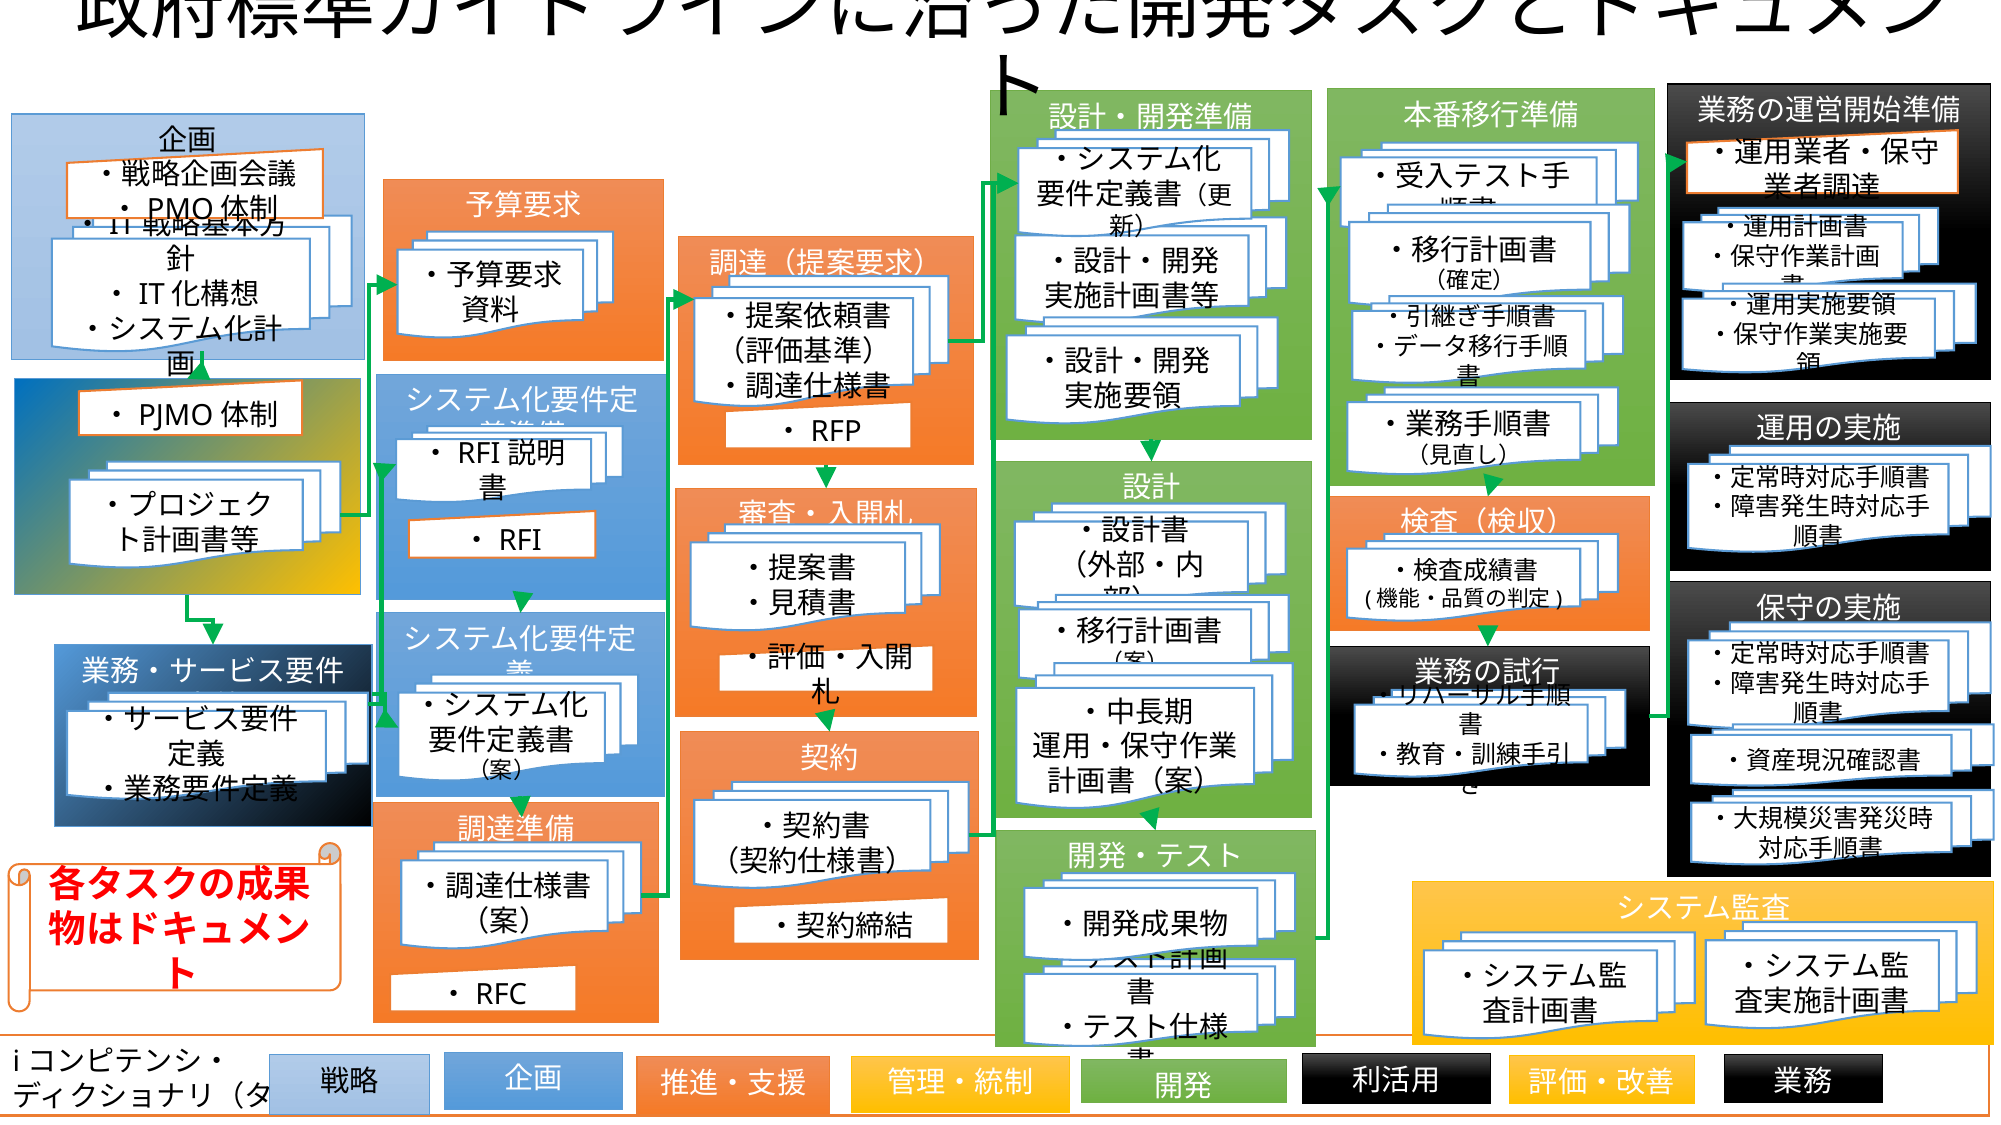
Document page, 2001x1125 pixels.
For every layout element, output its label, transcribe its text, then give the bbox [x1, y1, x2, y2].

text_box ・提案依頼書 （評価基準） ・調達仕様書 [693, 274, 950, 407]
text_box ・定常時対応手順書 ・障害発生時対応手順書 [1688, 444, 1992, 553]
text_box 各タスクの成果物はドキュメント [7, 842, 342, 1013]
text_box ・RFC [389, 963, 578, 1013]
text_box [1483, 489, 1495, 493]
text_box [1147, 821, 1160, 826]
text_box ・リハーサル手順書 ・教育・訓練手引き [1353, 688, 1627, 778]
text_box 管理・統制 [851, 1056, 1070, 1113]
text_box 業務・サービス要件定義 [54, 644, 373, 827]
text_box ・設計・開発実施計画書等 [1019, 216, 1288, 324]
text_box ・システム監査実施計画書 [1704, 921, 1978, 1030]
text_box ・契約書 （契約仕様書） [695, 780, 970, 889]
text_box 企画 [444, 1052, 623, 1110]
text_box 運用の実施 [1688, 518, 1991, 571]
text_box 業務 [1724, 1054, 1883, 1103]
text_box ・RFP [723, 400, 913, 450]
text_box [367, 464, 397, 705]
text_box ・RFI説明書 [398, 425, 624, 504]
text_box ・テスト計画書 ・テスト仕様書 [1023, 958, 1297, 1047]
text_box 保守の実施 [1688, 581, 1991, 639]
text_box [175, 606, 225, 633]
text_box 開発 [1081, 1059, 1287, 1103]
text_box ・定常時対応手順書 ・障害発生時対応手順書 [1687, 621, 1992, 728]
text_box ・運用実施要領 ・保守作業実施要領 [1688, 282, 1977, 374]
text_box システム監査 [1412, 881, 1994, 1045]
text_box ・設計書 （外部・内部） [1019, 502, 1287, 608]
text_box 保守の実施 [1831, 695, 1991, 723]
text_box 業務の運営開始準備 [1667, 86, 1991, 380]
text_box 推進・支援 [636, 1056, 830, 1115]
text_box 保守の実施 [1667, 716, 1991, 877]
text_box ・引継ぎ手順書 ・データ移行手順書 [1351, 295, 1625, 384]
text_box 調達（提案要求） [695, 343, 968, 465]
text_box 検査（検収） [1341, 496, 1649, 631]
text_box 業務の試行 [1341, 646, 1650, 786]
text_box ・予算要求資料 [396, 230, 615, 339]
text_box ・開発成果物 [1023, 872, 1297, 961]
text_box 企画 [11, 113, 365, 360]
text_box ・システム監査計画書 [1422, 931, 1696, 1040]
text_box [371, 693, 399, 728]
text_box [948, 183, 1019, 342]
text_box ・検査成績書 (機能・品質の判定) [1346, 532, 1620, 622]
text_box ・システム化要件定義書（更新） [1017, 129, 1291, 238]
text_box 企画 [14, 378, 361, 595]
text_box ・運用計画書 ・保守作業計画書 [1688, 206, 1940, 292]
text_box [167, 359, 201, 366]
text_box 審査・入開札 [695, 488, 968, 717]
text_box システム化要件定義準備 [397, 374, 641, 600]
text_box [968, 342, 1019, 835]
text_box ・PJMO体制 [77, 379, 304, 437]
text_box 設計・開発準備 [990, 90, 1312, 440]
text_box ・業務手順書（見直し） [1346, 386, 1620, 476]
text_box ・移行計画書（案） [1019, 593, 1290, 680]
text_box ・システム化要件定義書（案） [397, 673, 640, 782]
text_box 契約 [695, 731, 968, 798]
text_box 戦略 [269, 1054, 430, 1115]
text_box iコンピテンシ・ ディクショナリ（タスク） [0, 1034, 1990, 1117]
text_box ・RFI [407, 509, 597, 559]
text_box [340, 284, 398, 515]
text_box 設計 [1019, 461, 1312, 818]
text_box 予算要求 [383, 179, 664, 361]
text_box ・中長期 運用・保守作業計画書（案） [1019, 662, 1294, 809]
title 政府標準ガイドラインに沿った開発タスクとドキュメント [26, 13, 2000, 86]
text_box ・評価・入開札 [717, 644, 935, 693]
text_box システム化要件定義 [376, 612, 641, 797]
text_box ・受入テスト手順書 [1339, 141, 1640, 228]
text_box ・大規模災害発災時対応手順書 [1690, 788, 1995, 866]
text_box ・移行計画書 （確定） [1348, 203, 1631, 306]
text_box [641, 299, 695, 896]
text_box ・運用業者・保守業者調達 [1685, 129, 1959, 195]
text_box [820, 721, 836, 726]
text_box ・提案書 ・見積書 [695, 523, 941, 632]
text_box 本番移行準備 [1327, 88, 1655, 486]
text_box ・契約締結 [732, 895, 950, 945]
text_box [1315, 186, 1341, 939]
text_box ・戦略企画会議 ・PMO体制 [65, 147, 324, 220]
text_box 調達（提案要求） [678, 236, 948, 298]
text_box 開発・テスト [995, 830, 1316, 1047]
text_box 調達準備 [373, 802, 659, 1023]
text_box ・調達仕様書（案） [400, 841, 643, 950]
text_box ・サービス要件定義 ・業務要件定義 [65, 691, 369, 800]
text_box 契約 [680, 837, 979, 960]
text_box ・設計・開発実施要領 [1019, 316, 1279, 425]
text_box ・資産現況確認書 [1690, 723, 1995, 787]
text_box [1649, 161, 1688, 716]
text_box 利活用 [1302, 1053, 1491, 1104]
text_box ・IT戦略基本方針 ・IT化構想 ・システム化計画 [50, 214, 353, 353]
text_box ・プロジェクト計画書等 [68, 460, 342, 569]
text_box 評価・改善 [1509, 1055, 1695, 1104]
text_box 運用の実施 [1688, 402, 1991, 462]
